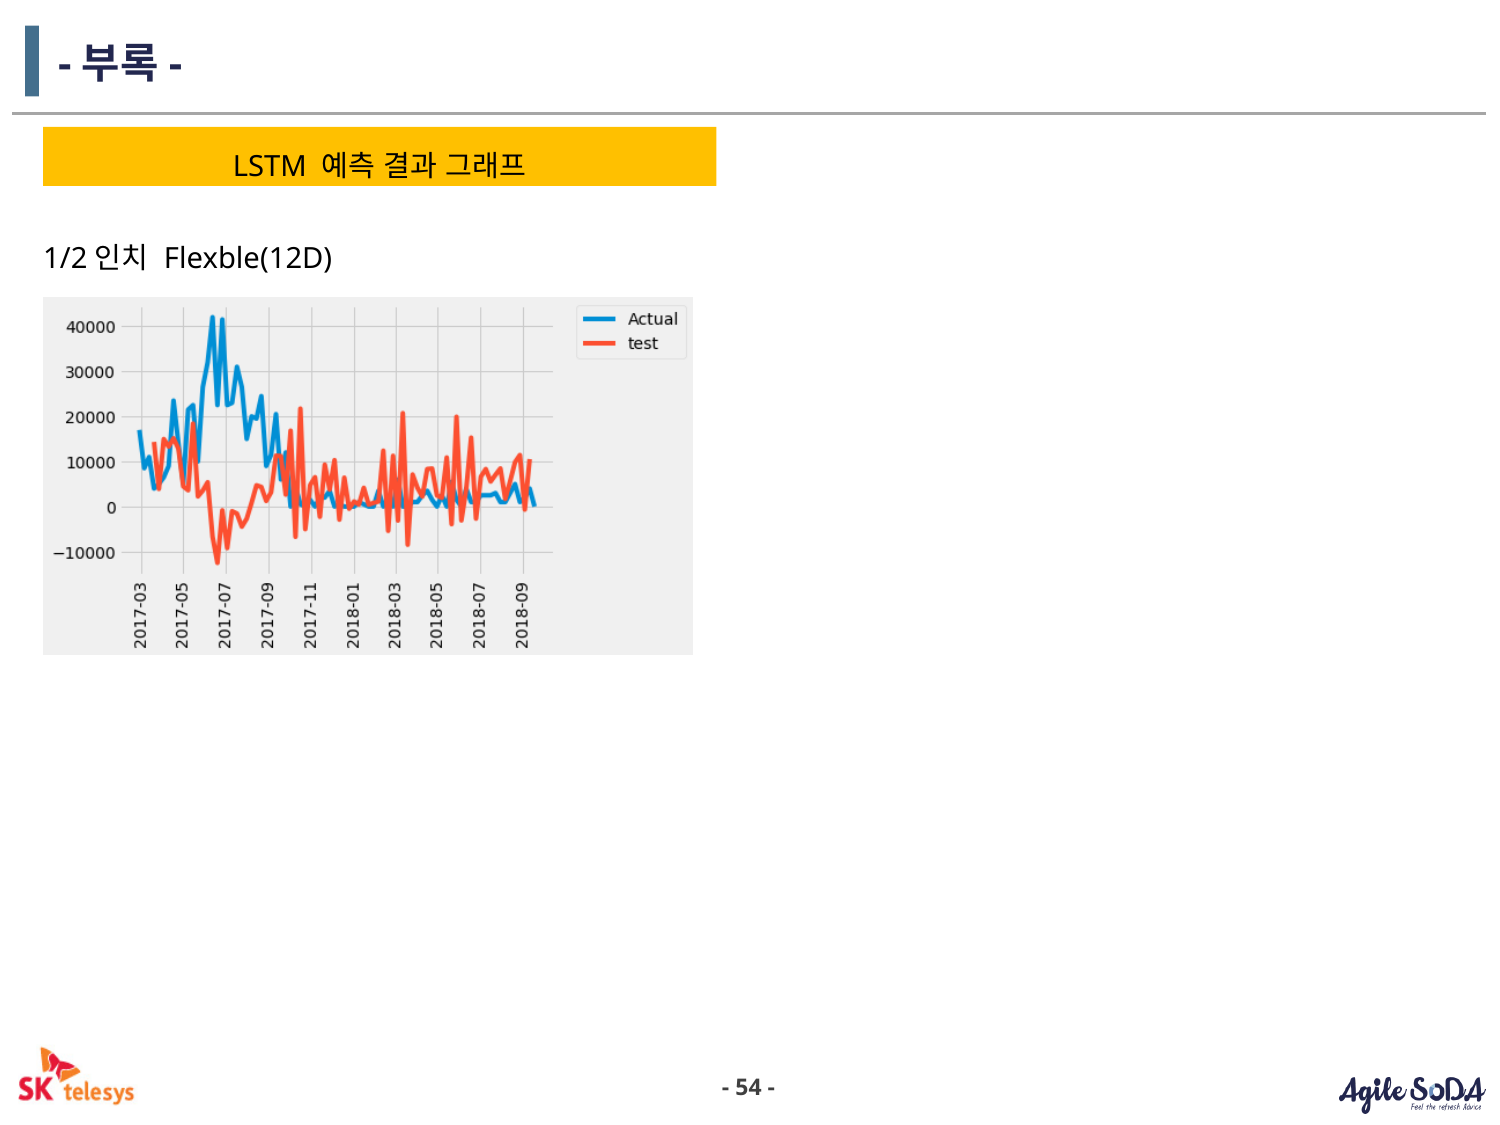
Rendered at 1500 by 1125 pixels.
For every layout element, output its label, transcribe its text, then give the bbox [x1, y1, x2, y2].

picture [1326, 1061, 1500, 1115]
title -부록- [43, 12, 1457, 111]
text_box 1/2인치 Flexble(12D) [43, 221, 552, 274]
picture [43, 297, 693, 656]
text_box LSTM 예측 결과 그래프 [43, 126, 717, 186]
picture [18, 1044, 140, 1107]
